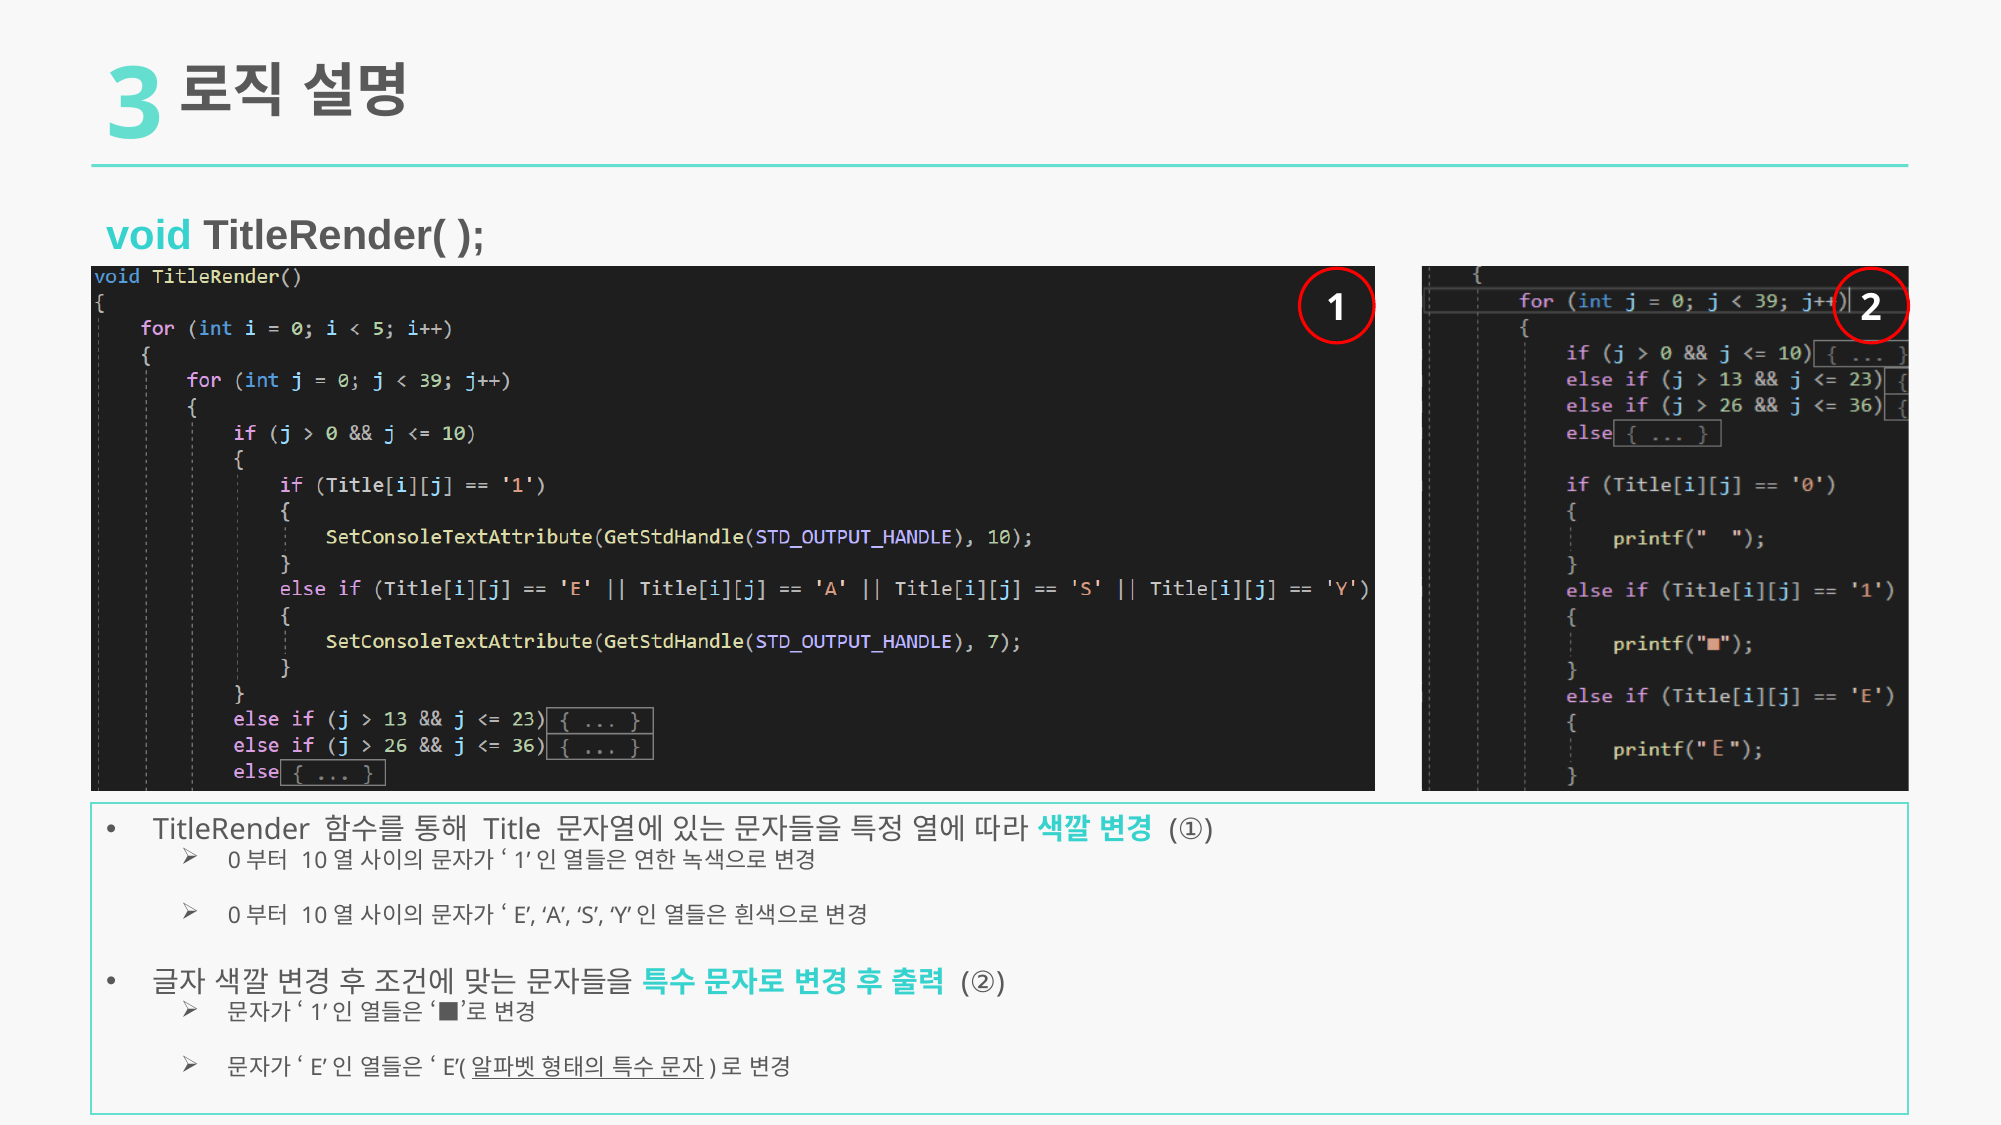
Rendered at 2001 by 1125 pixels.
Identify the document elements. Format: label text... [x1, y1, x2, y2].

picture [91, 266, 1375, 792]
text_box TitleRender 함수를 통해 Title 문자열에 있는 문자들을 특정 열에 따라 색깔 변경 (①) 0부터 10열 사이의 문자가 ‘1’인 열들은 연한 녹색으로 변경 0부터 10열 사이의 문자가 ‘E’, ‘A’, ‘S’, ‘Y’인 열들은 흰색으로 변경 글자 색깔 변경 후 조건에 맞는 문자들을 특수 문자로 변경 후 출력 (②) 문자가 ‘1’인 열들은 ‘■’로 변경 문자가 ‘E’인 열들은 ‘E’(알파벳 형태의 특수 문자)로 변경 [90, 802, 1909, 1115]
text_box void TitleRender( ); [91, 200, 725, 266]
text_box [91, 30, 725, 168]
picture [1421, 266, 1909, 792]
text_box [725, 163, 1909, 168]
